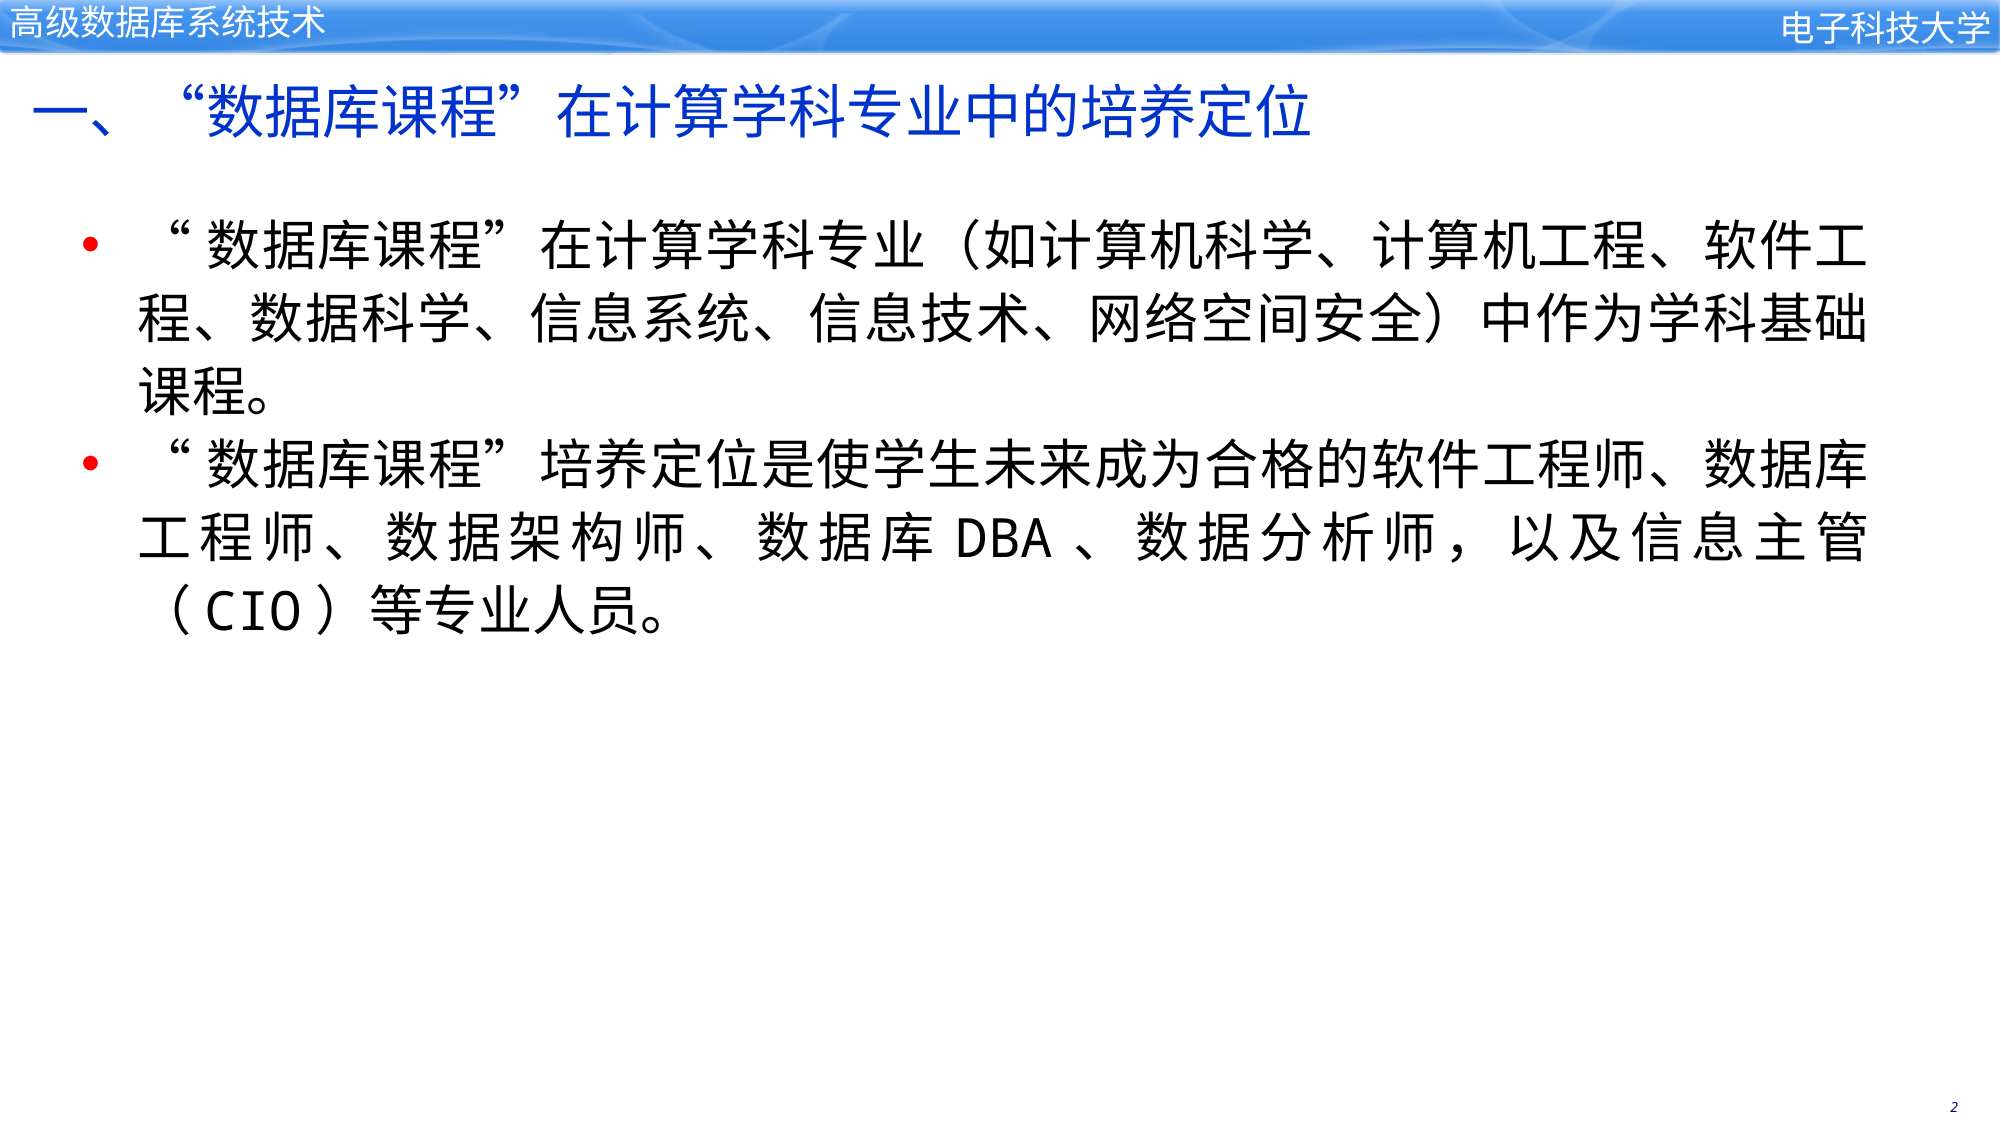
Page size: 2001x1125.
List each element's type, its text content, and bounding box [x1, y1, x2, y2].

text_box 一、“数据库课程”在计算学科专业中的培养定位 [19, 69, 1805, 152]
picture [0, 0, 2000, 55]
text_box “数据库课程”在计算学科专业（如计算机科学、计算机工程、软件工程、数据科学、信息系统、信息技术、网络空间安全）中作为学科基础课程。 “数据库课程”培养定位是使学生未来成为合格的软件工程师、数据库工程师、数据架构师、数据库DBA、数据分析师，以及信息主管（CIO）等专业人员。 [66, 196, 1886, 649]
